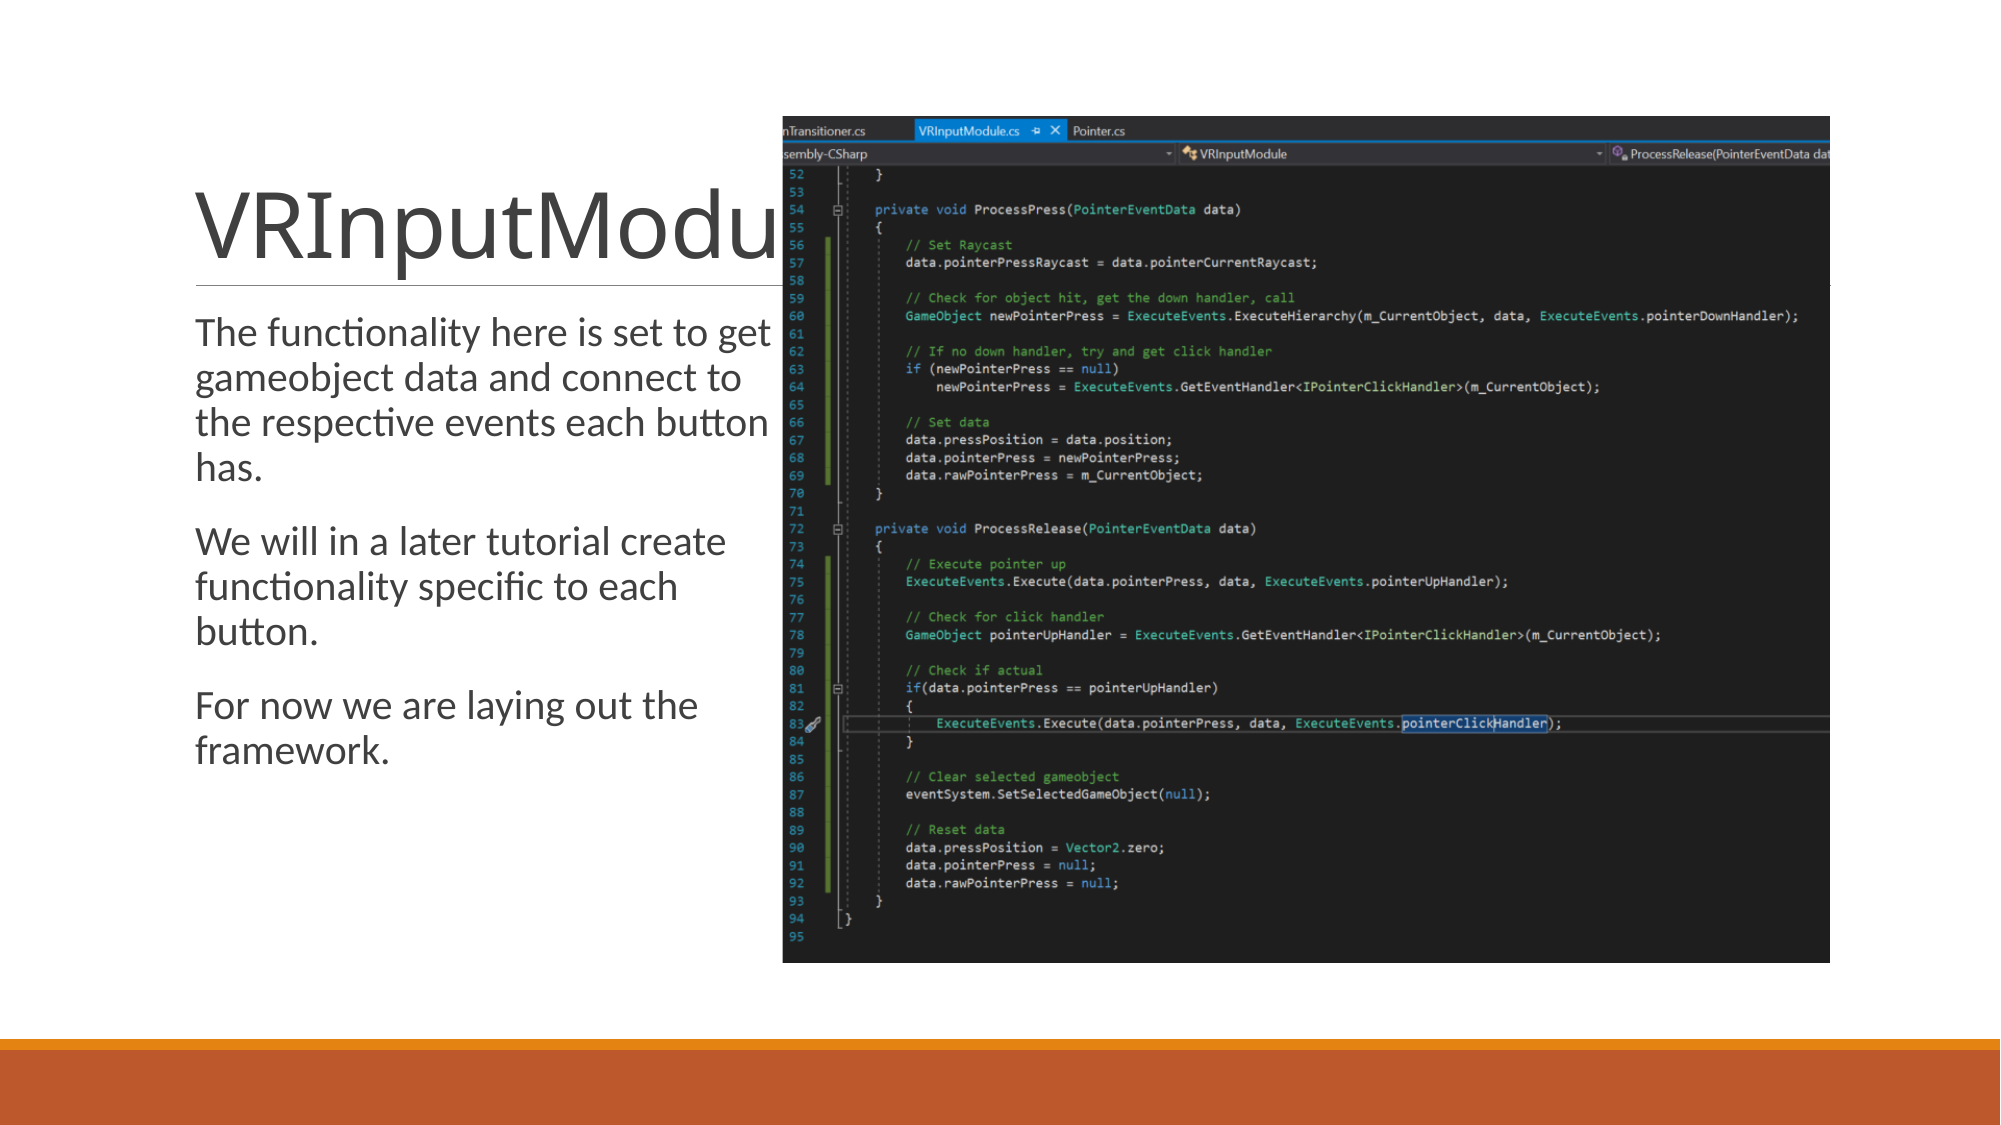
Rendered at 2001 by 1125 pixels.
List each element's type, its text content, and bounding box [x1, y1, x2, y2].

title VRInputModule [180, 47, 1830, 285]
list The functionality here is set to get gameobject data and connect to the respective events each button has. We will in a later tutorial create functionality specific to each button. For now we are laying out the framework. [180, 302, 779, 963]
picture [782, 116, 1831, 964]
